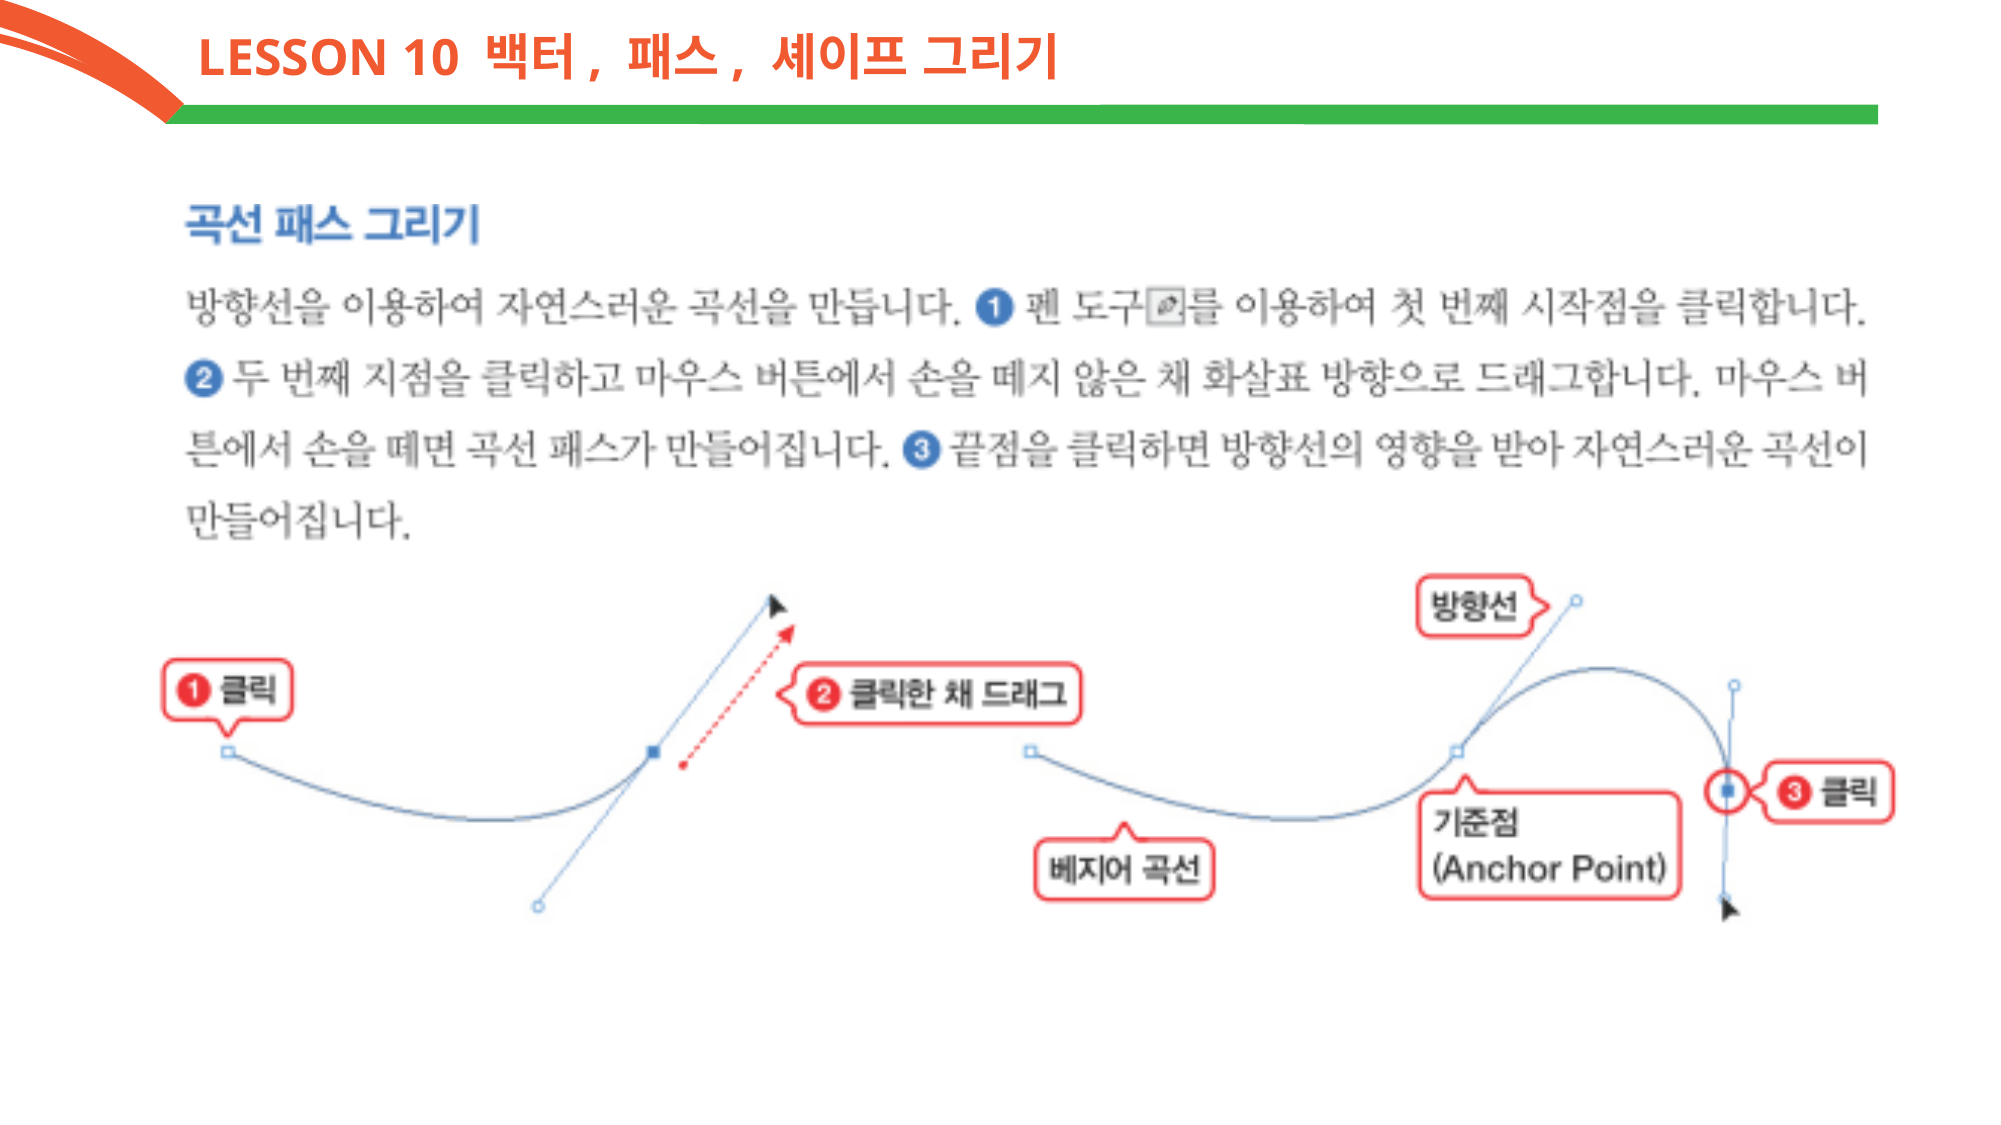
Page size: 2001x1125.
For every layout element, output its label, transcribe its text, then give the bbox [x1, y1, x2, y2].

title LESSON 10 백터, 패스, 셰이프 그리기 [183, 24, 1836, 95]
picture [149, 204, 1902, 929]
